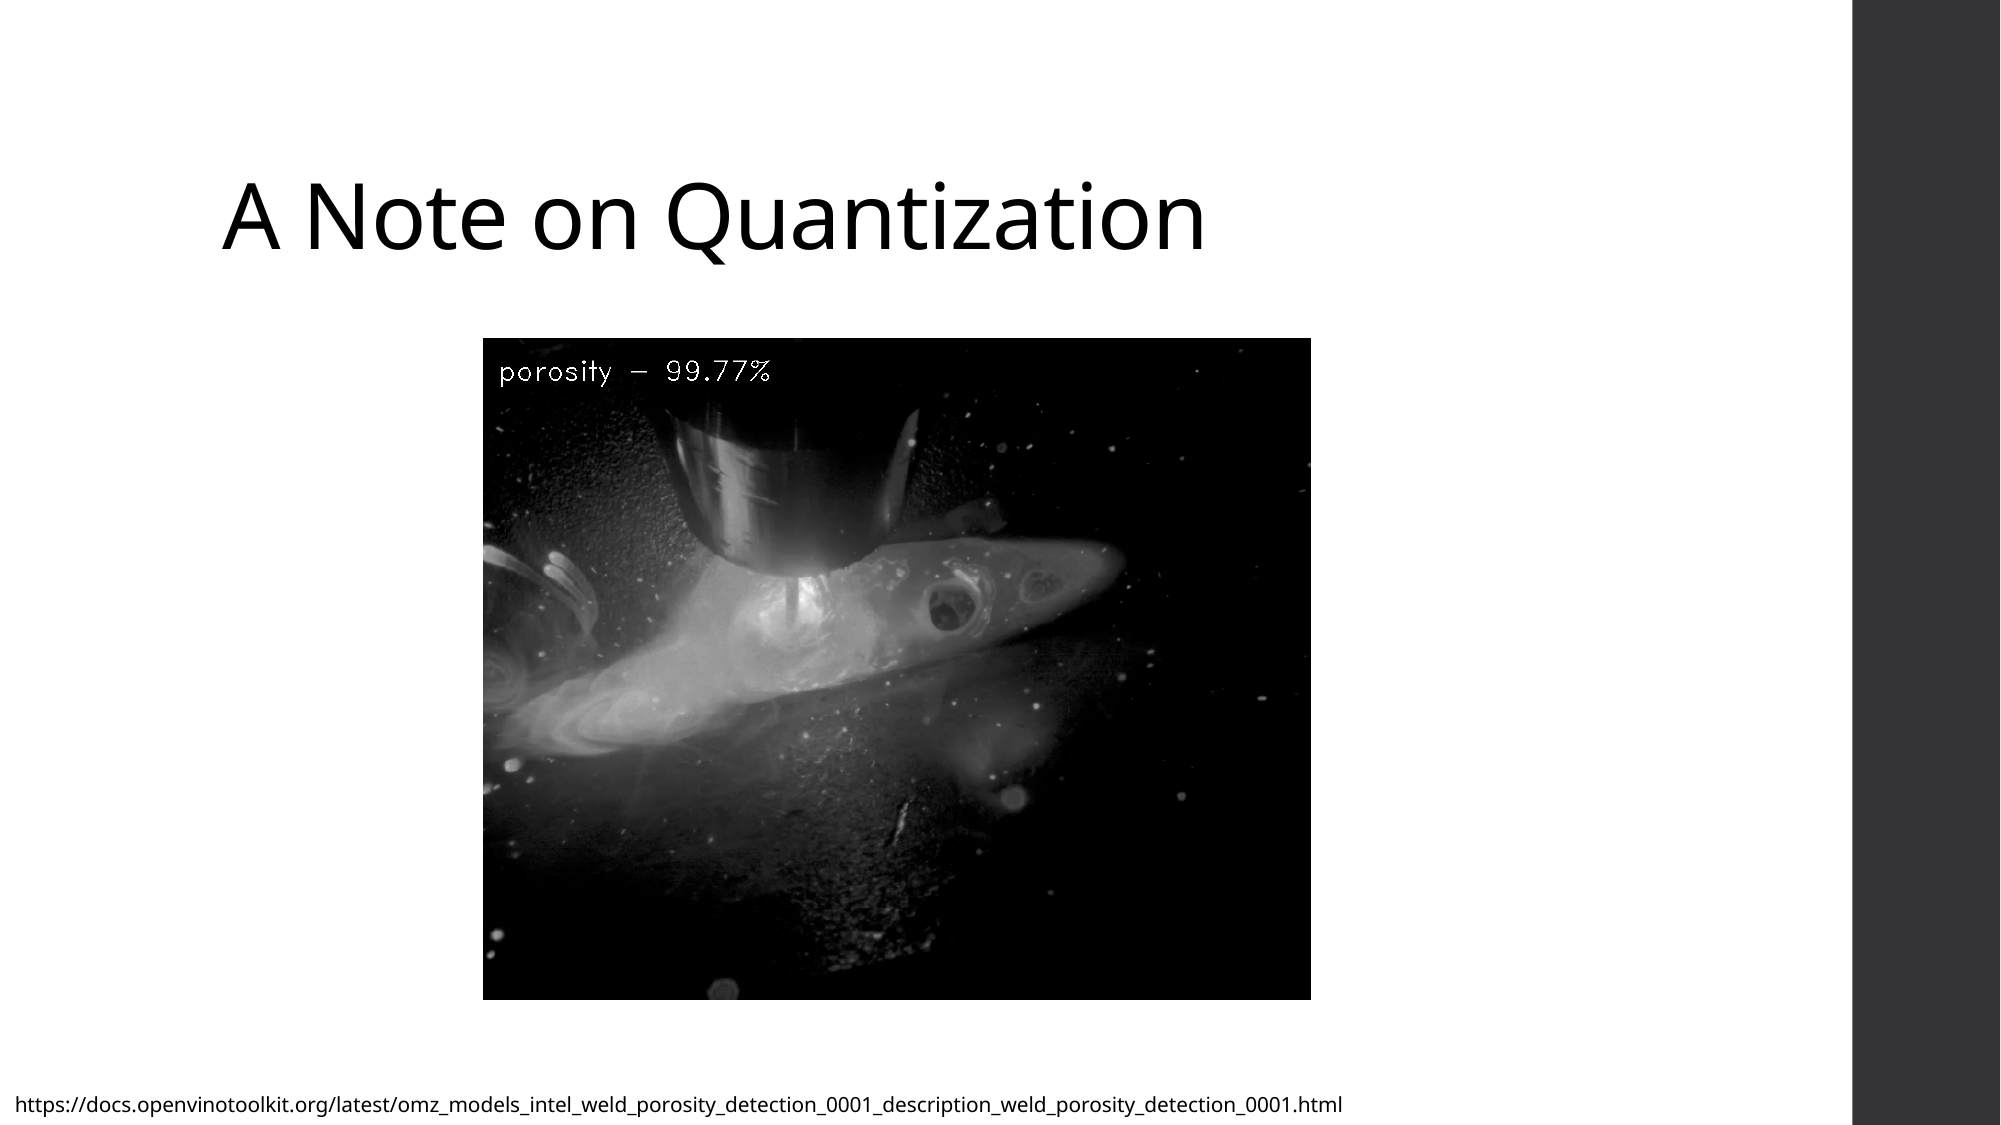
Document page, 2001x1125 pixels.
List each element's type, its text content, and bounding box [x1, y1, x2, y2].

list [482, 338, 1311, 1001]
title A Note on Quantization [206, 60, 1797, 278]
text_box https://docs.openvinotoolkit.org/latest/omz_models_intel_weld_porosity_detection_0001_description_weld_porosity_detection_0001.html [0, 1084, 1393, 1125]
